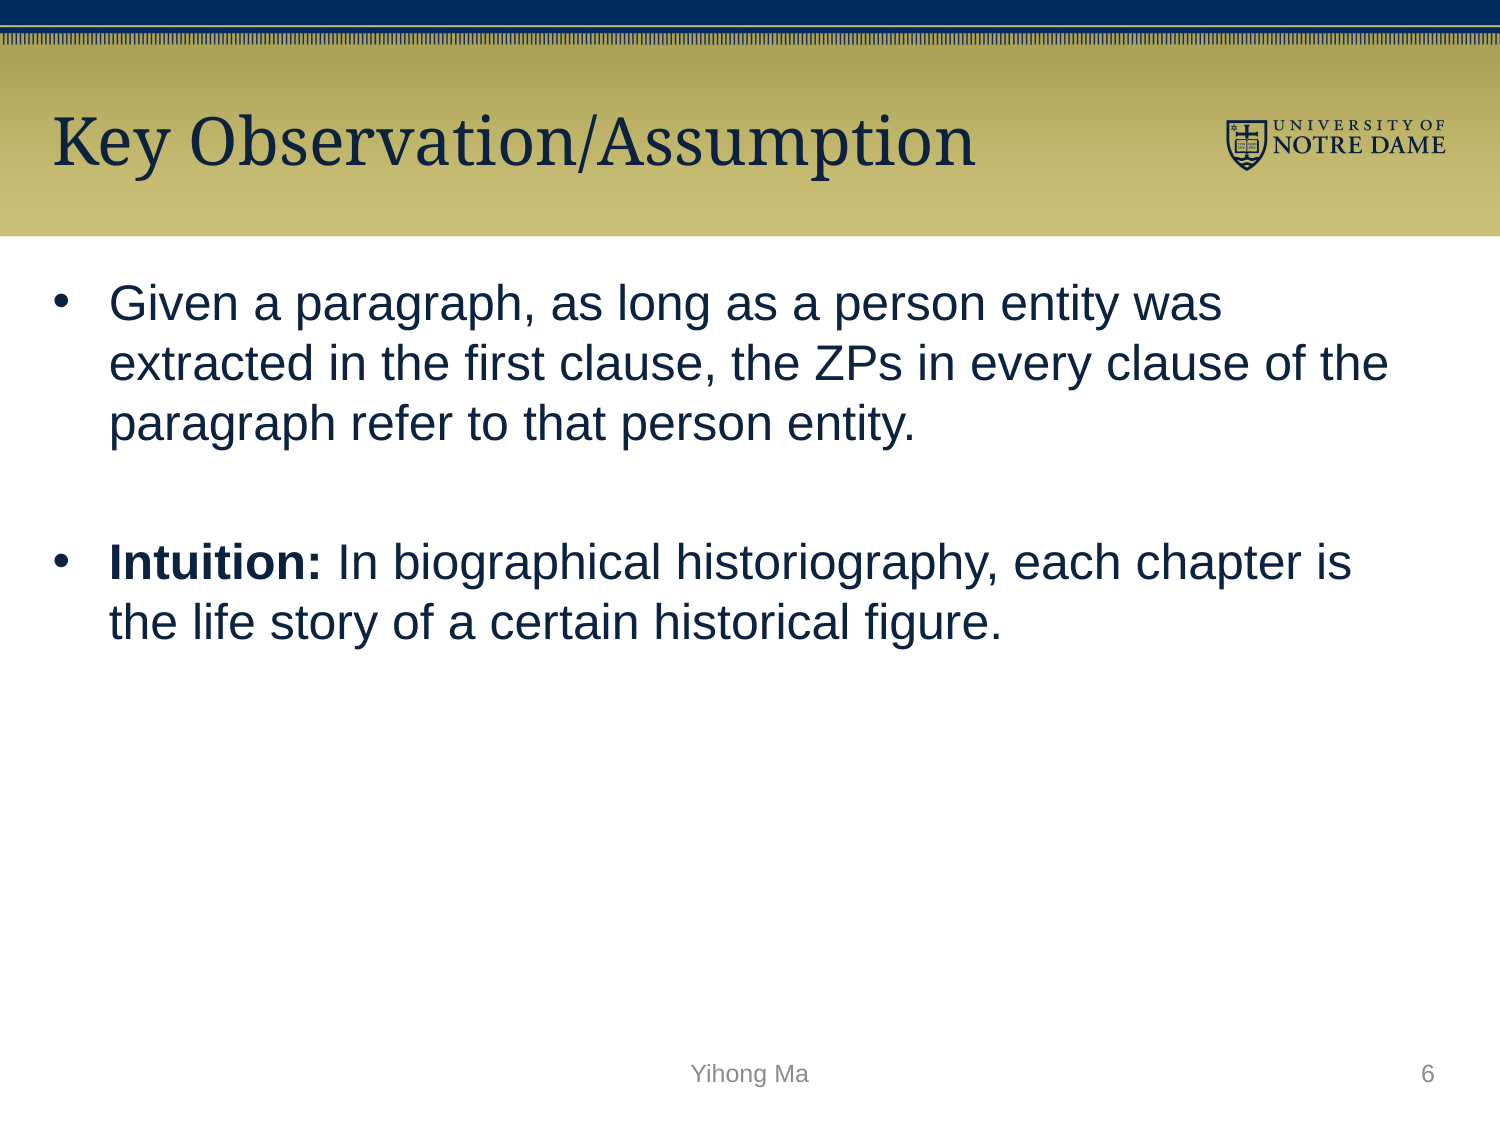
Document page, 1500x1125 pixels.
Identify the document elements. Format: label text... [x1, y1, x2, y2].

footer Yihong Ma [512, 1042, 988, 1103]
title Key Observation/Assumption [37, 45, 1175, 233]
list Given a paragraph, as long as a person entity was extracted in the first clause, the ZPs in every clause of the paragraph refer to that person entity. Intuition: In biographical historiography, each chapter is the life story of a certain historical figure. [37, 262, 1450, 1005]
picture [0, 0, 1500, 1125]
slide_number 6 [1100, 1042, 1450, 1103]
